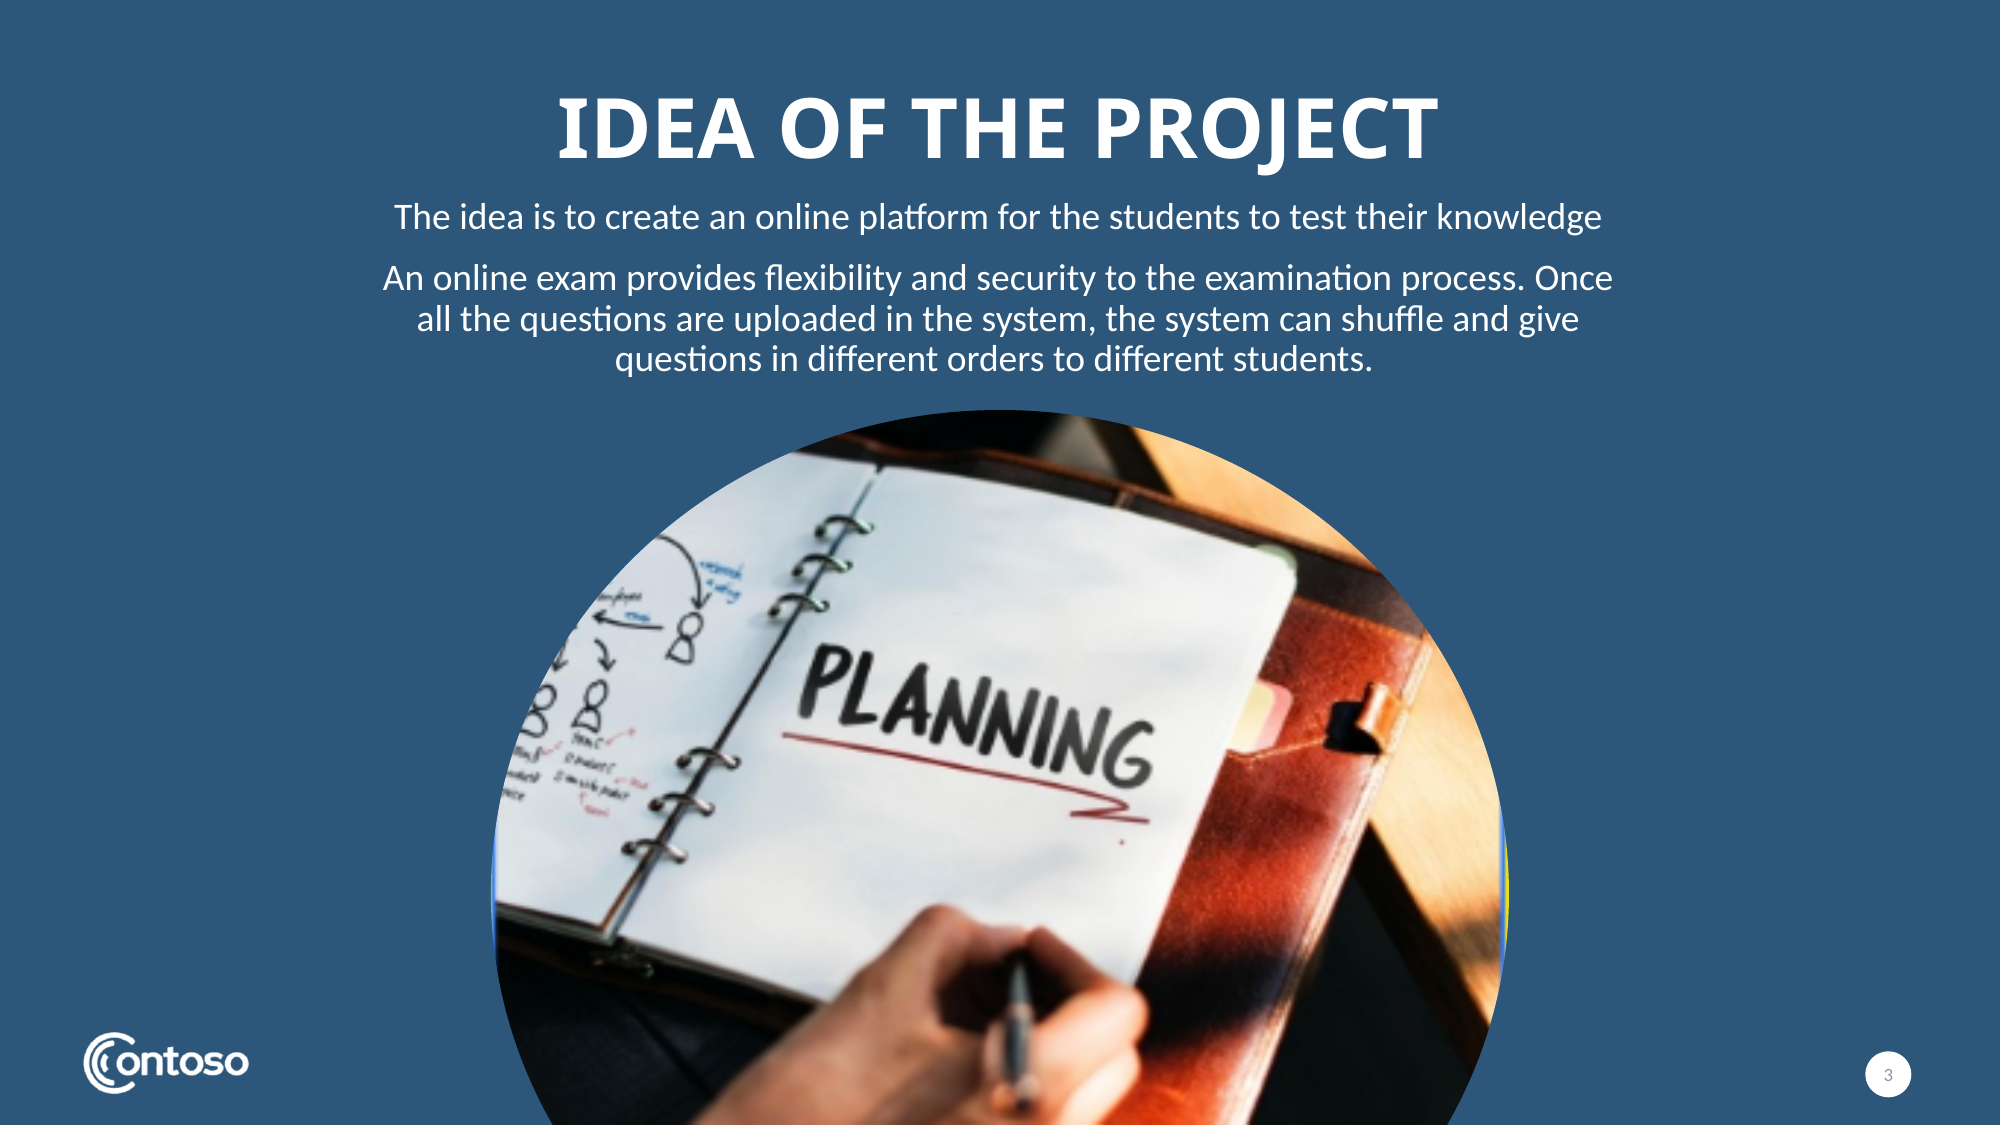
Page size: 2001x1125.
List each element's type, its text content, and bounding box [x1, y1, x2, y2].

title IDEA OF THE PROJECT [136, 29, 1862, 185]
picture [490, 409, 1509, 1125]
slide_number 3 [1864, 1059, 1913, 1090]
list The idea is to create an online platform for the students to test their knowledge An online exam provides flexibility and security to the examination process. Once all the questions are uploaded in the system, the system can shuffle and give questions in different orders to different students. [350, 189, 1647, 315]
